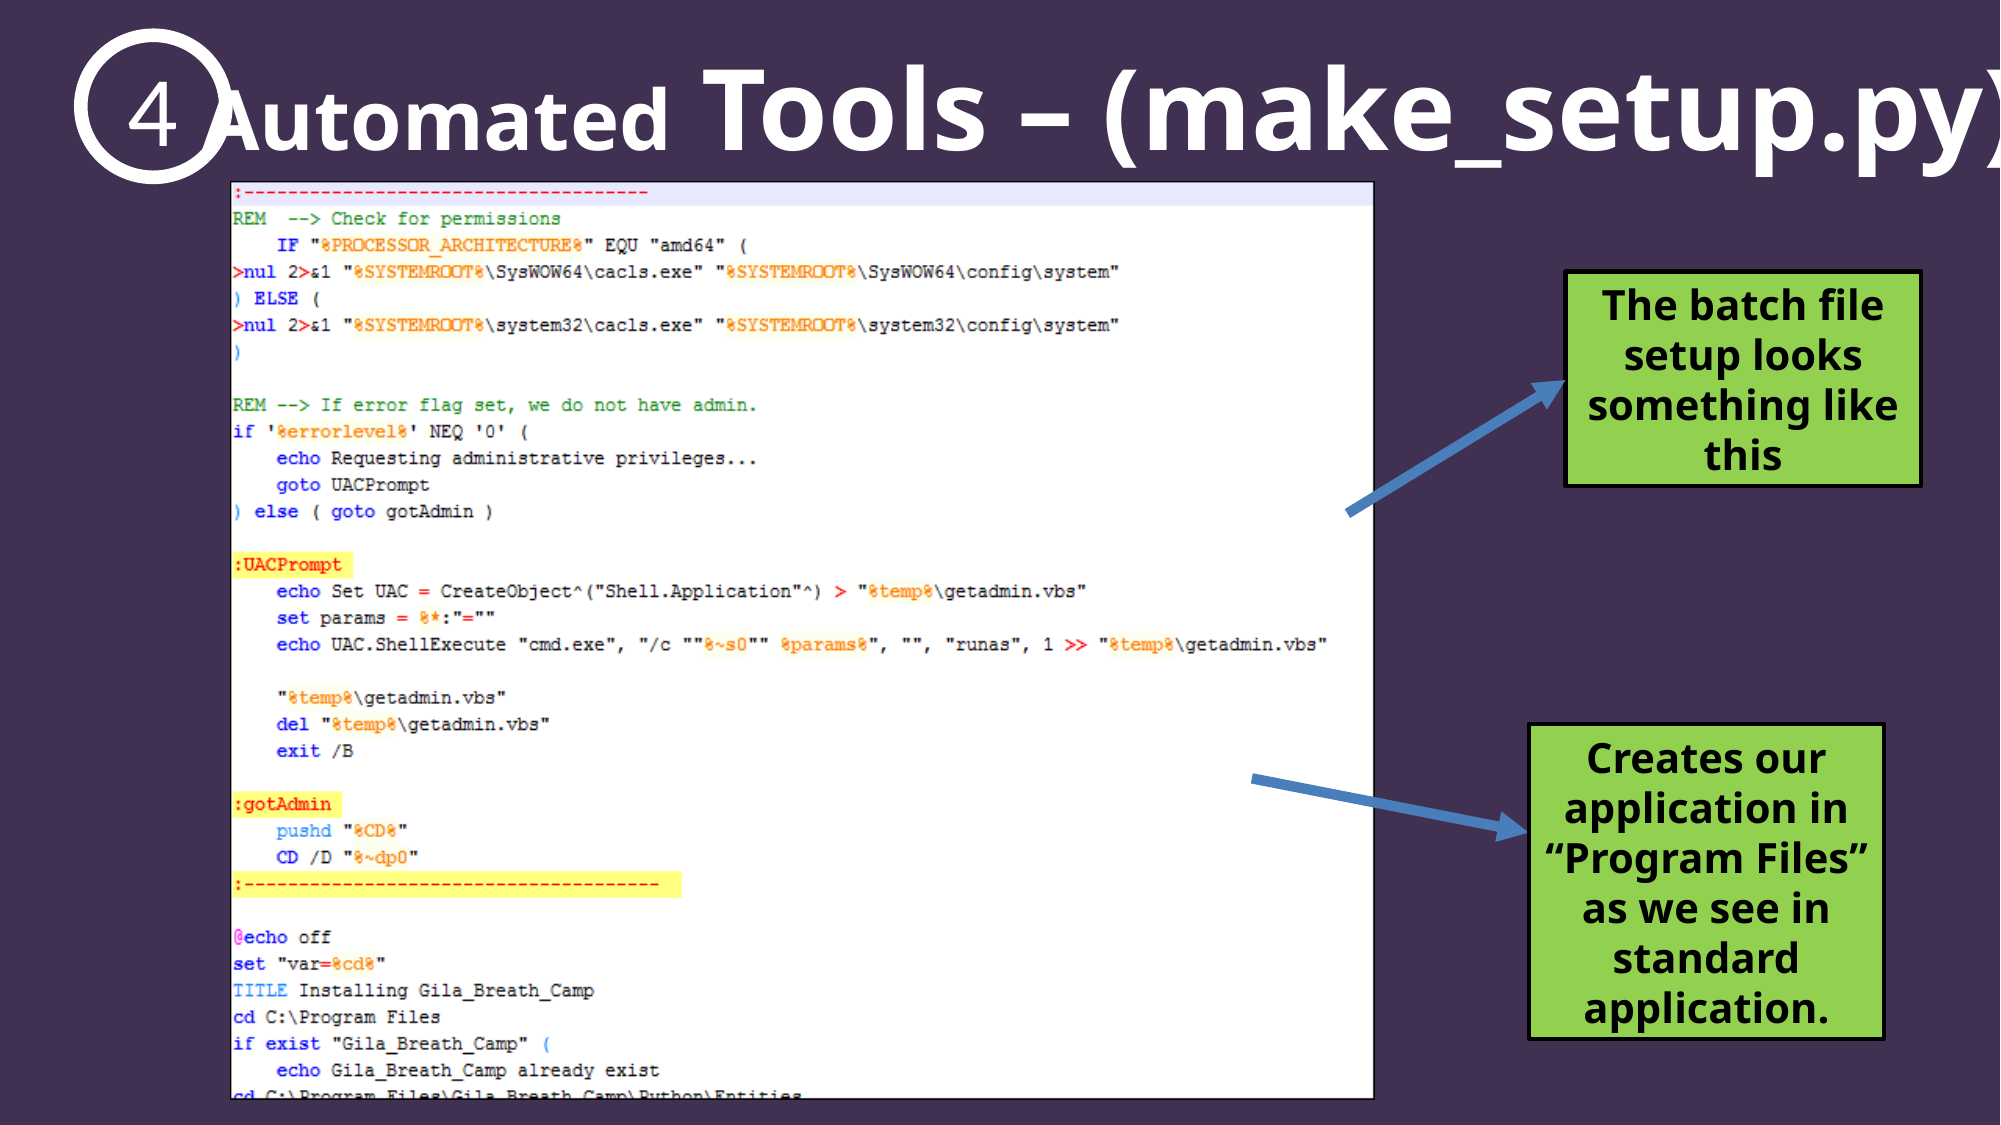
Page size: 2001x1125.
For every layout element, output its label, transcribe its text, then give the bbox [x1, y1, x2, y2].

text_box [1347, 379, 1566, 514]
text_box The batch file setup looks something like this [1565, 271, 1922, 487]
text_box Creates our application in “Program Files” as we see in standard application. [1528, 724, 1885, 1039]
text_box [1251, 778, 1530, 833]
picture [230, 181, 1375, 1100]
text_box 4 [73, 28, 233, 185]
text_box Automated Tools – (make_setup.py) [187, 30, 2000, 181]
